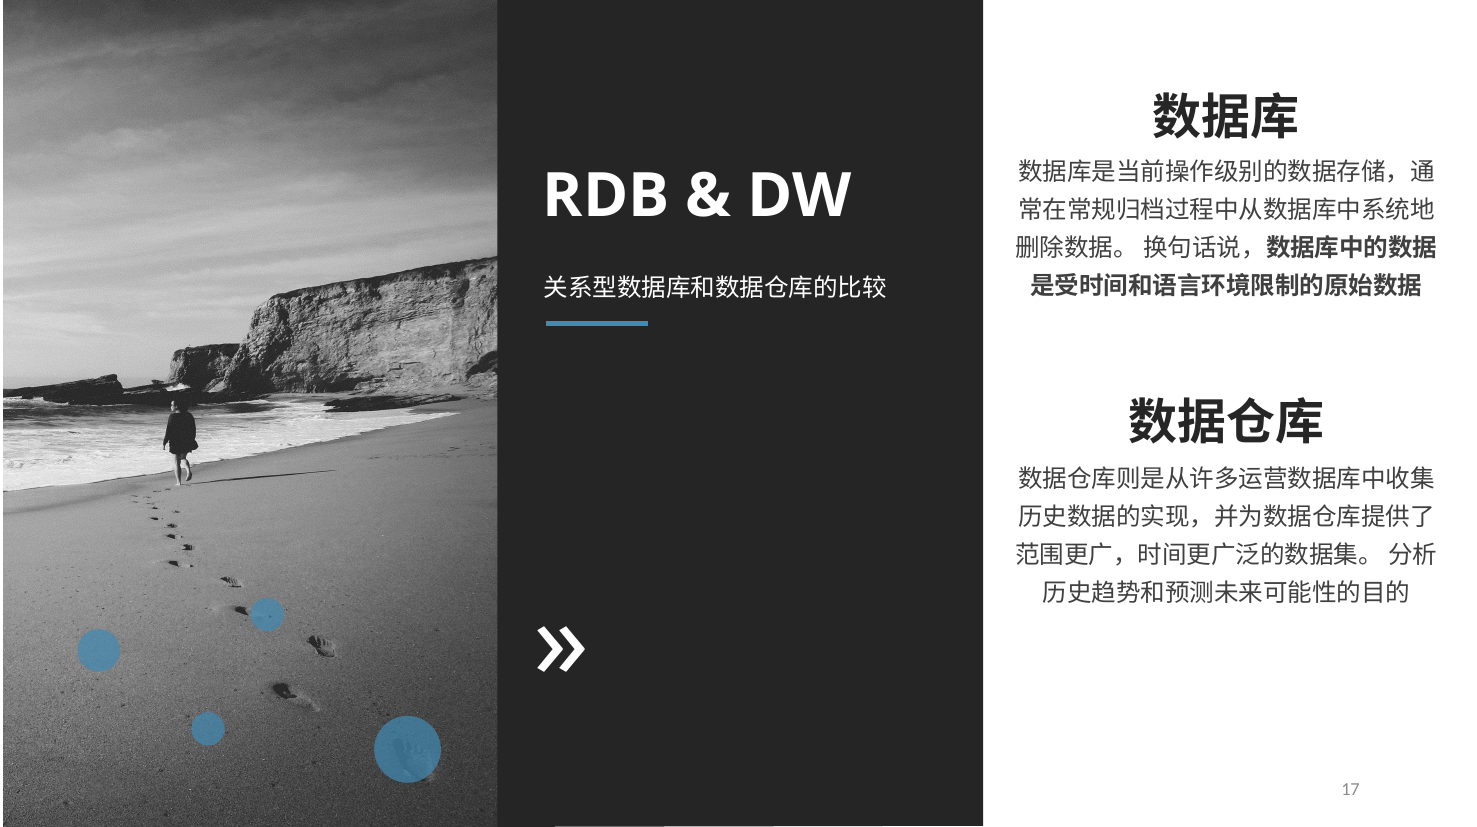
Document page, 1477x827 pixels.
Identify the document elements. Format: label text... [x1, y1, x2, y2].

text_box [990, 77, 1463, 308]
slide_number 17 [1042, 766, 1375, 811]
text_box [990, 382, 1463, 615]
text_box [504, 147, 949, 738]
picture [3, 0, 498, 827]
text_box [498, 0, 984, 827]
